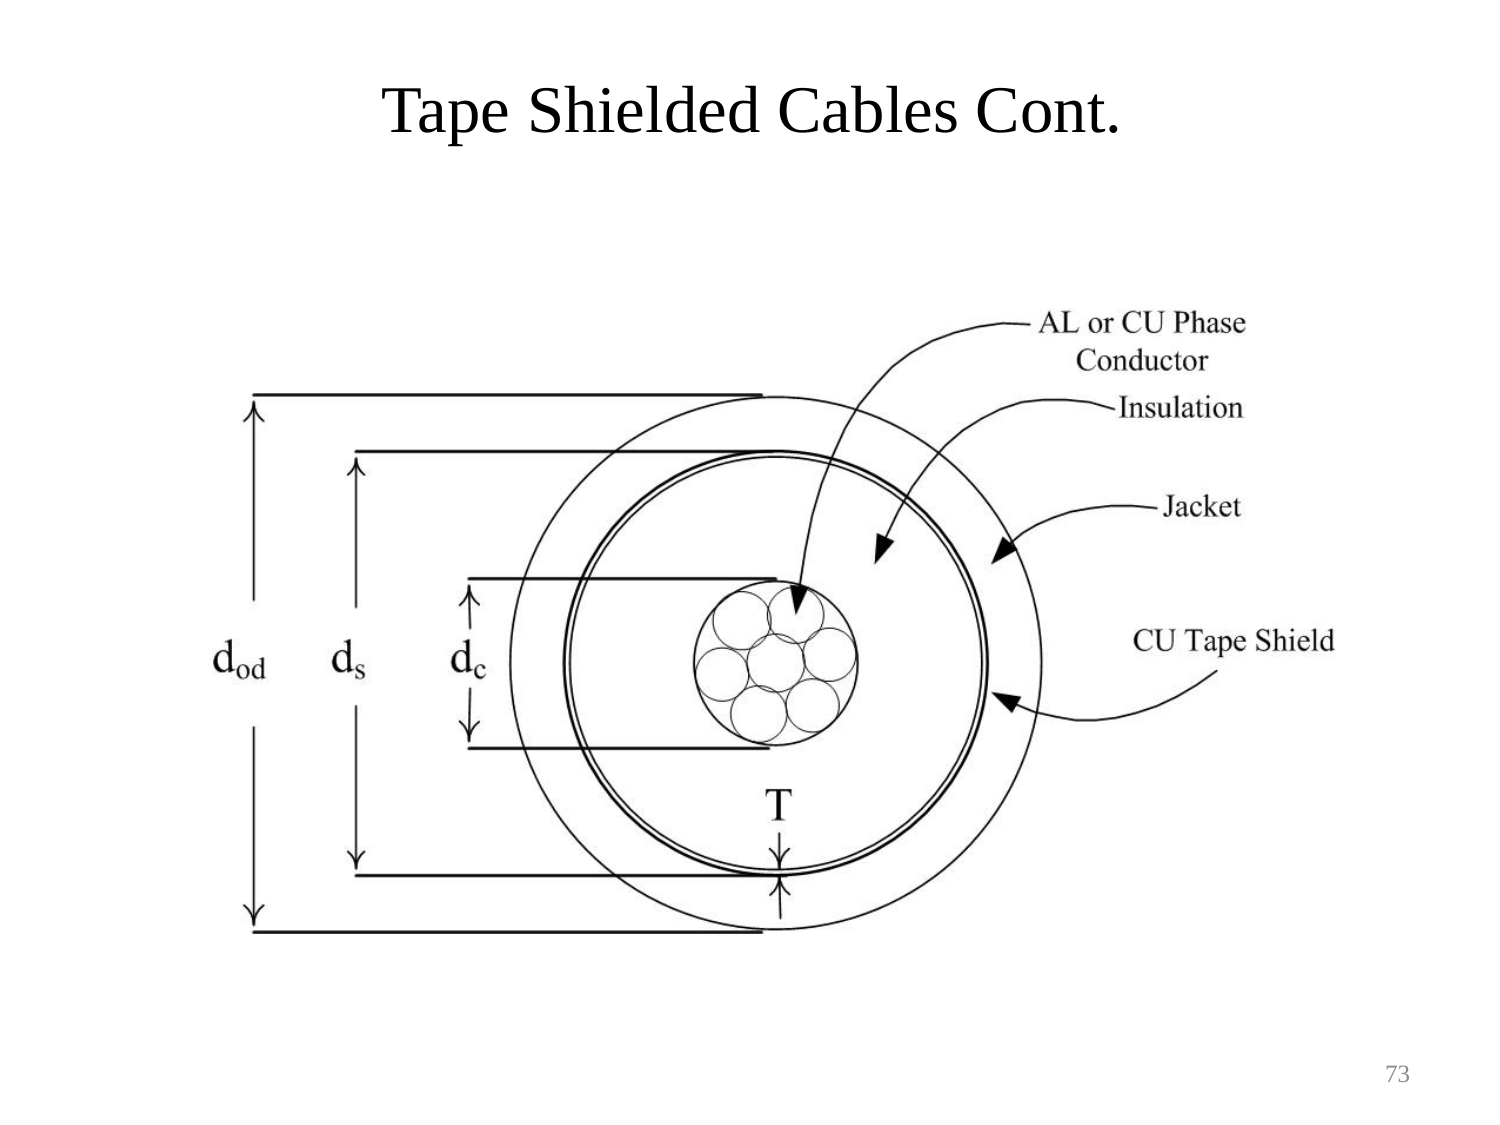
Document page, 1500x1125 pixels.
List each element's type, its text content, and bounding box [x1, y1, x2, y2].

picture [212, 299, 1336, 934]
slide_number 73 [1074, 1042, 1425, 1103]
text_box Tape Shielded Cables Cont. [2, 58, 1500, 154]
